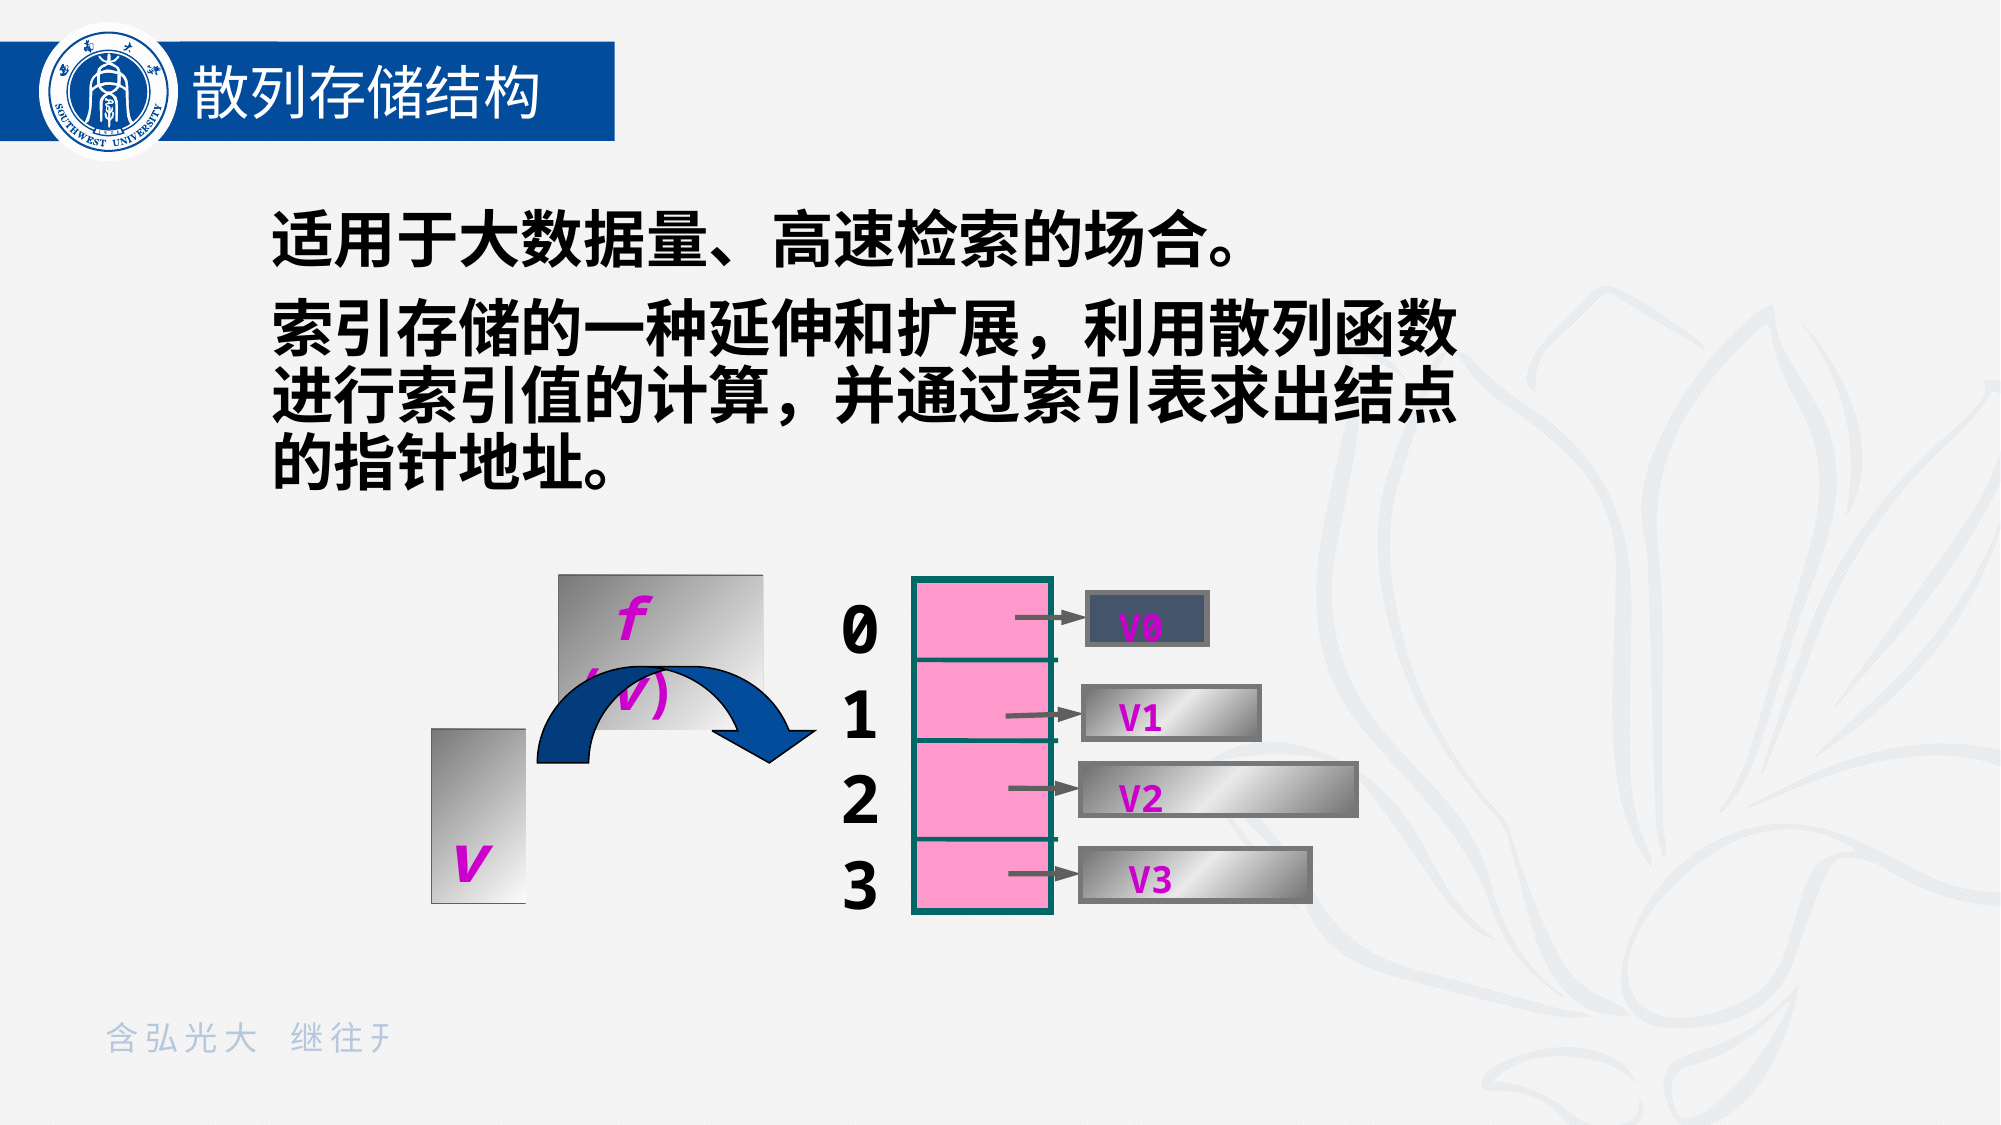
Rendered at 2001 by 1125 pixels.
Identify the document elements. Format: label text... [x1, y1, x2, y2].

text_box 适用于大数据量、高速检索的场合。 索引存储的一种延伸和扩展，利用散列函数进行索引值的计算，并通过索引表求出结点的指针地址。 [256, 201, 1532, 627]
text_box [431, 574, 1357, 931]
list 散列存储结构 [180, 41, 615, 141]
